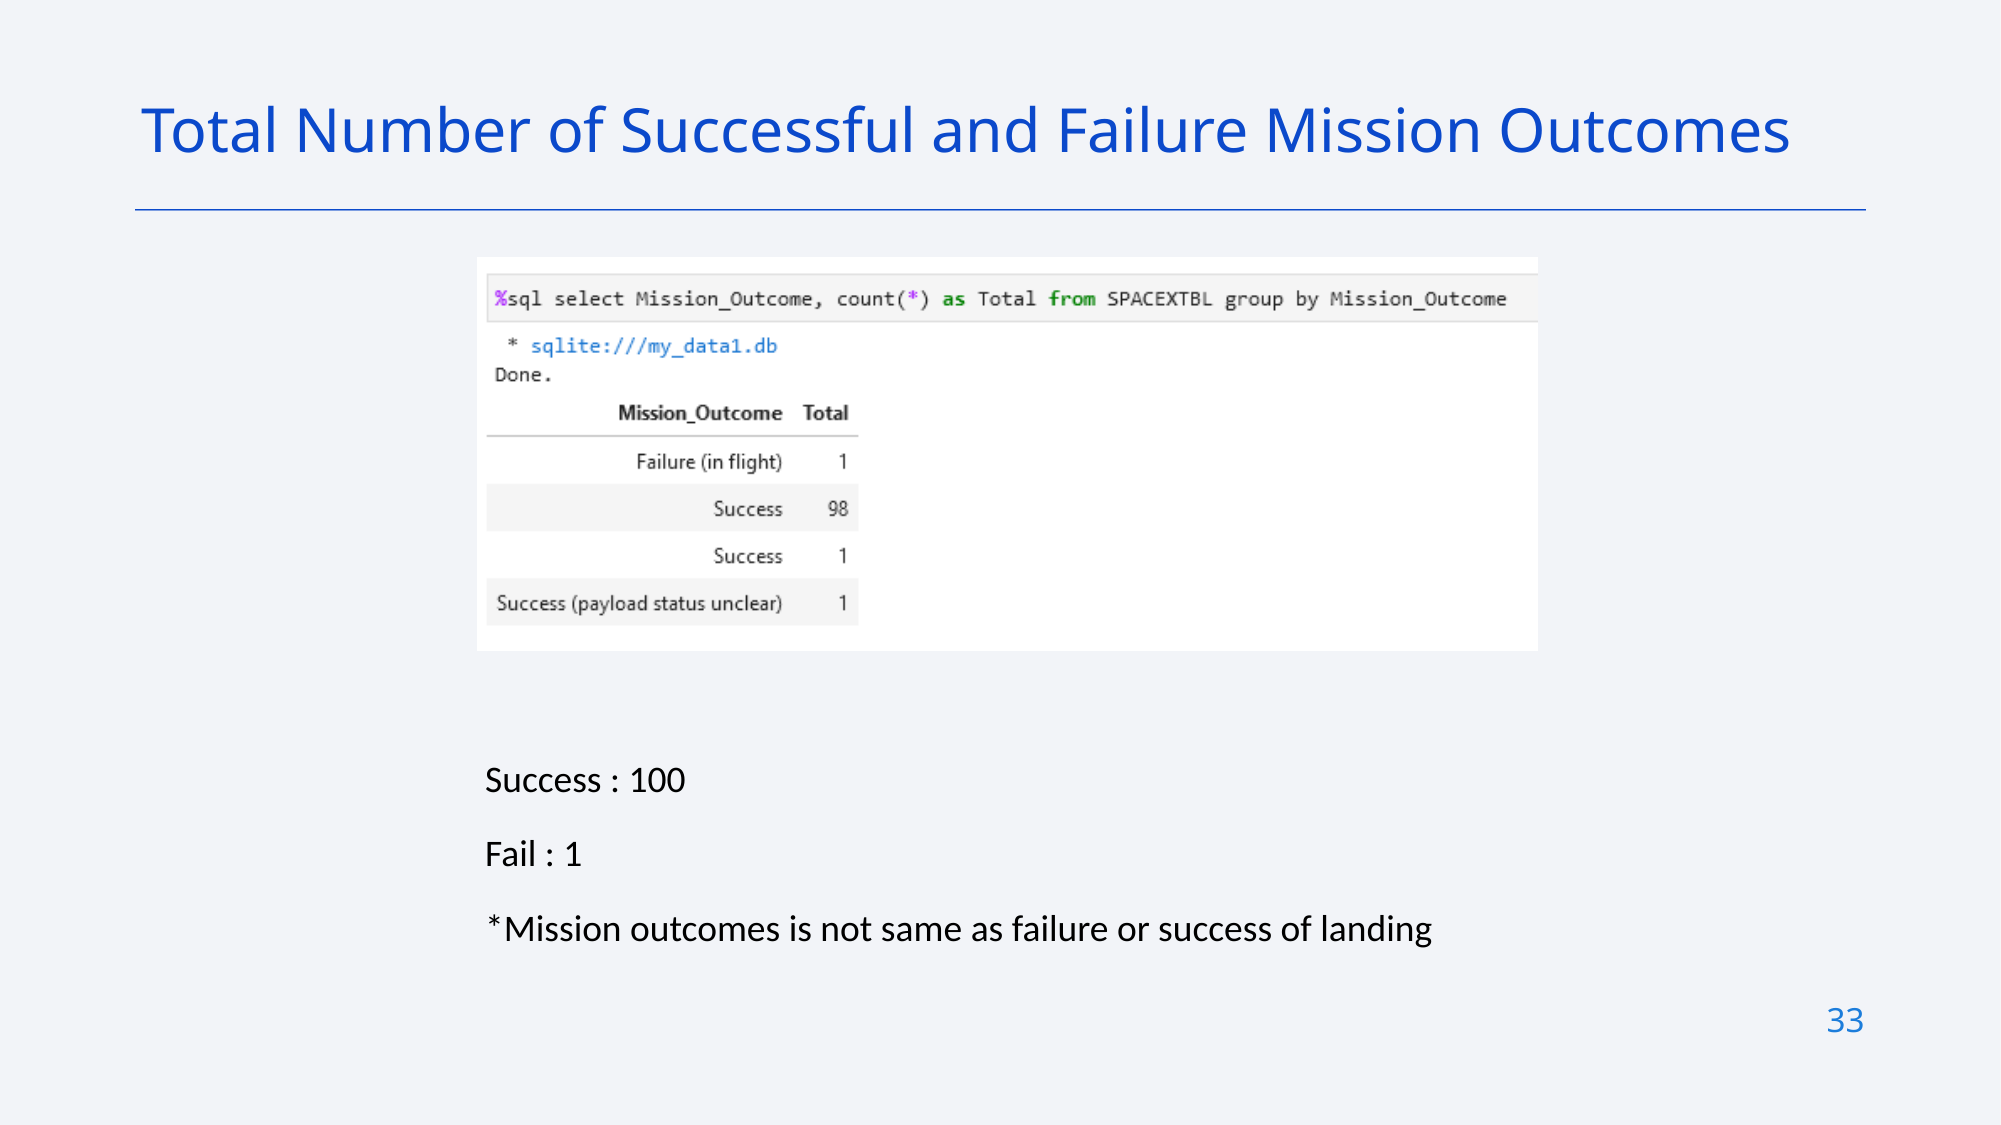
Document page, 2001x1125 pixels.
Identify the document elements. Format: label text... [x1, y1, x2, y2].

picture [0, 0, 2001, 1125]
text_box Success : 100 Fail : 1 *Mission outcomes is not same as failure or success of landing [485, 755, 1664, 983]
text_box Total Number of Successful and Failure Mission Outcomes [126, 88, 1852, 179]
slide_number 33 [1429, 988, 1880, 1055]
